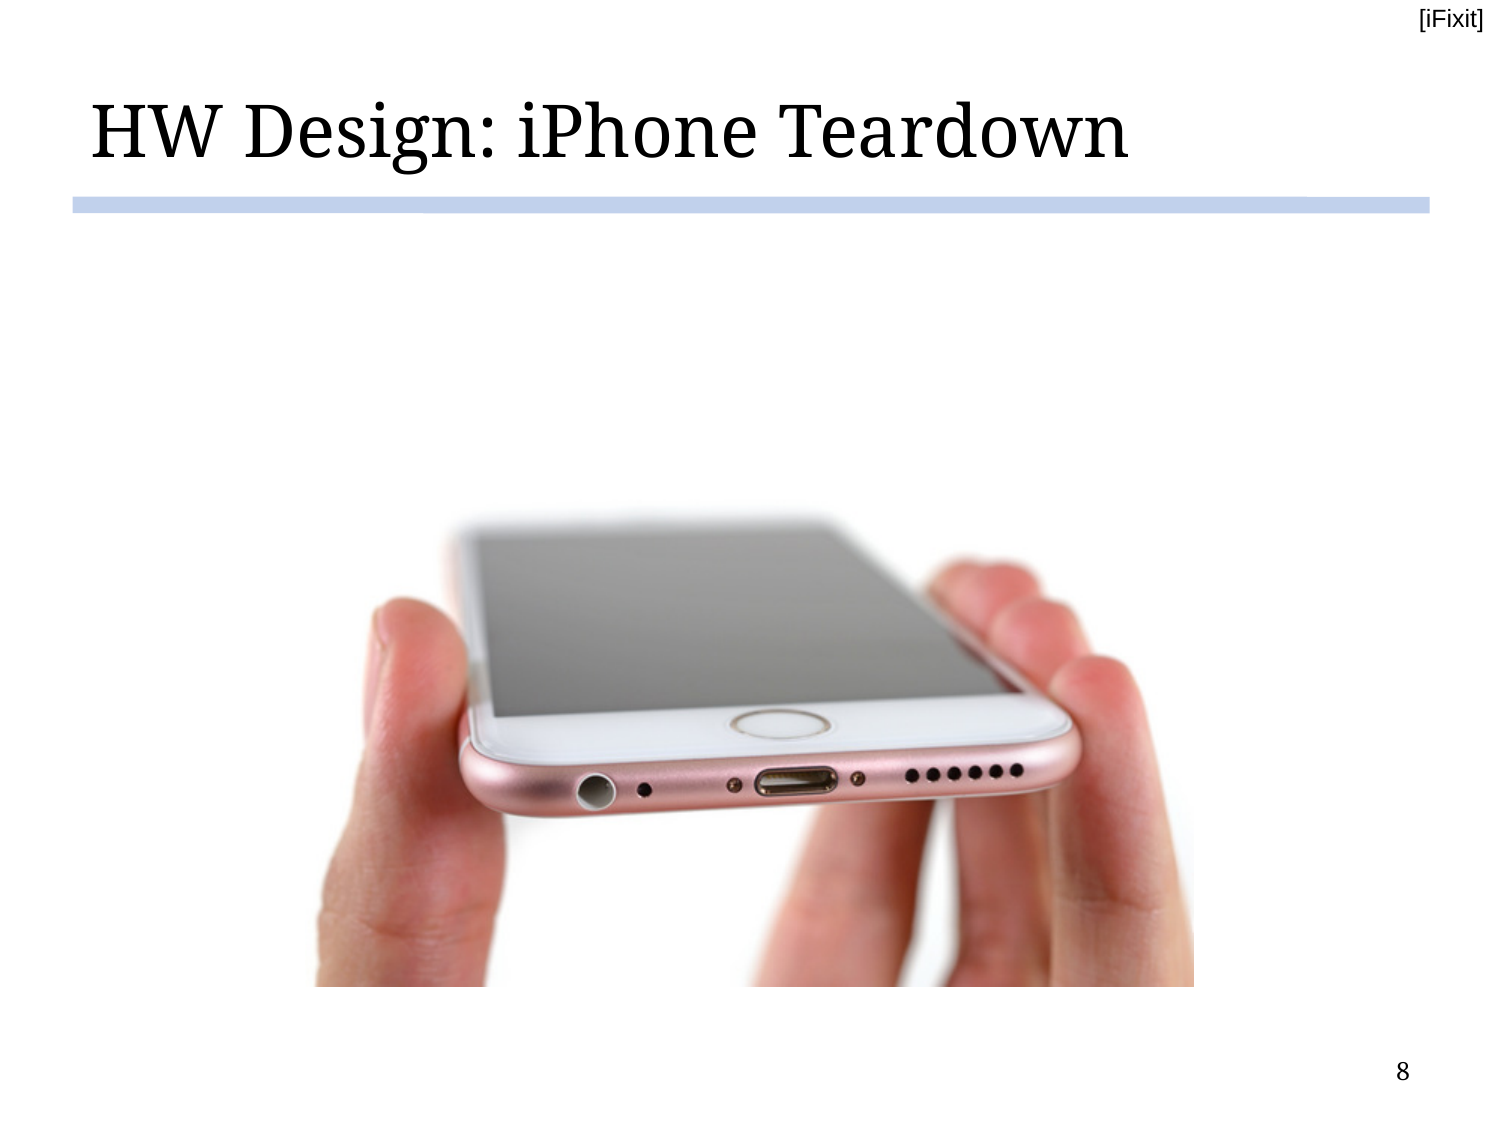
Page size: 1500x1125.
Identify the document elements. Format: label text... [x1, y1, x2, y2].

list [305, 319, 1195, 987]
text_box [iFixit] [1404, 0, 1500, 41]
title HW Design: iPhone Teardown [75, 45, 1425, 211]
slide_number 8 [1074, 1042, 1425, 1103]
